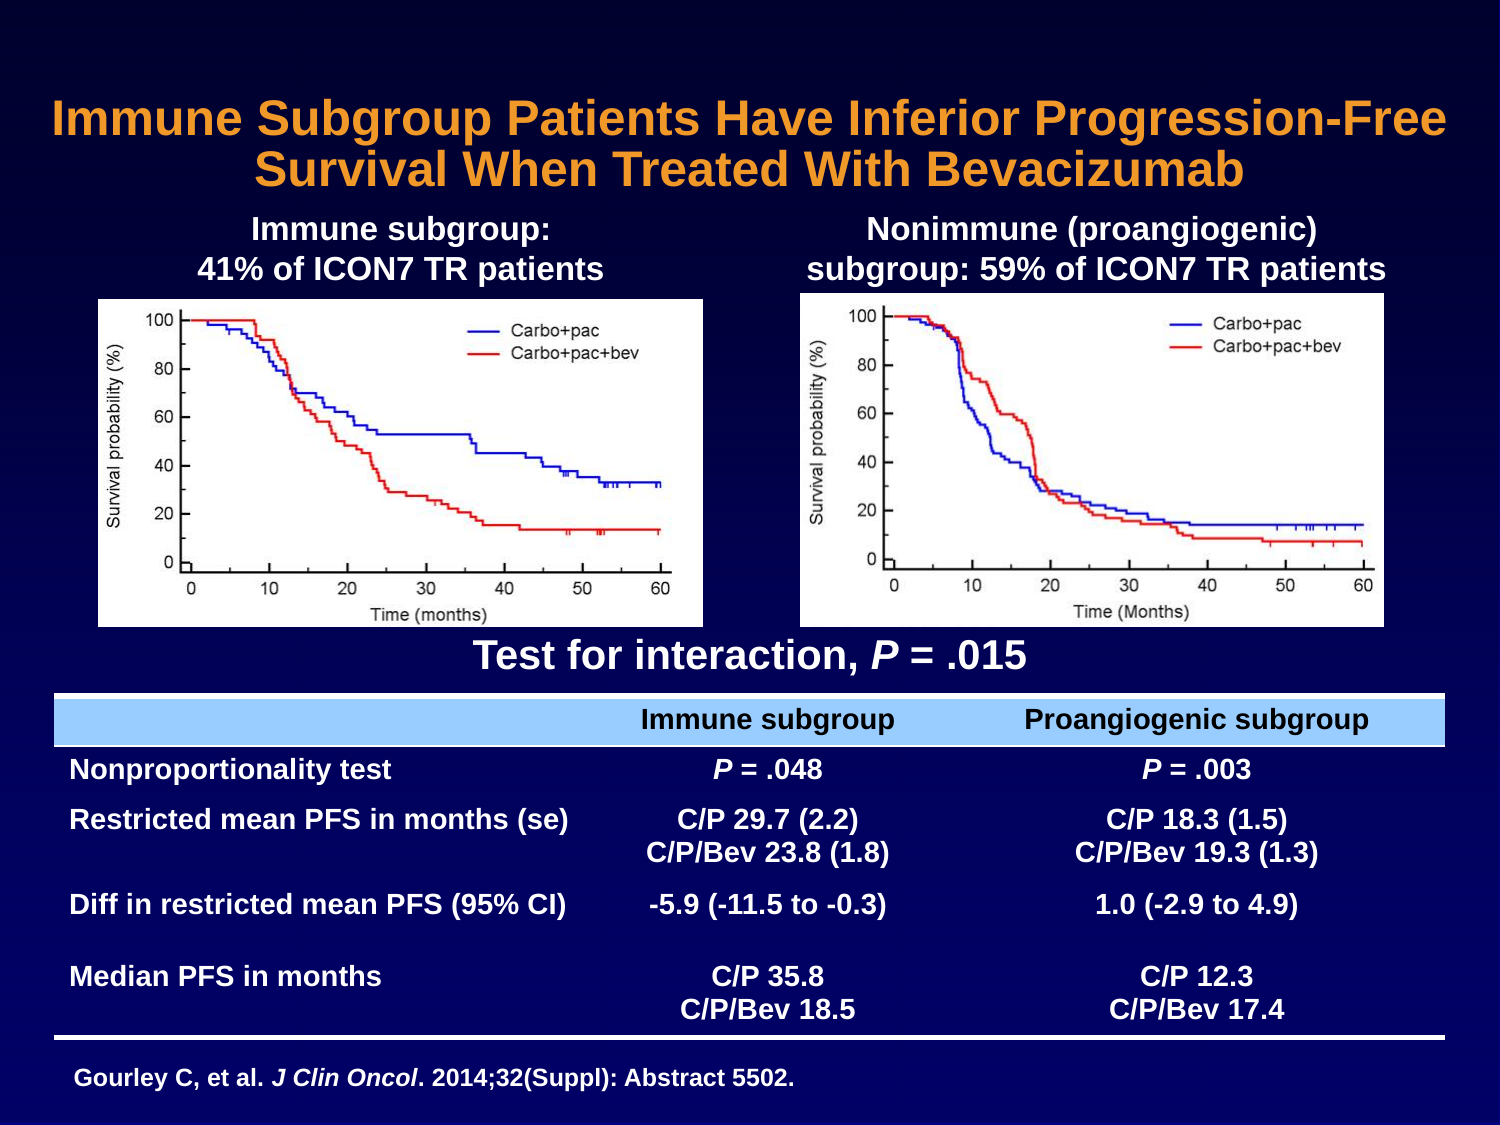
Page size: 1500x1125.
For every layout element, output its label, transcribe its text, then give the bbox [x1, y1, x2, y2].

table_header [54, 699, 587, 745]
table_cell C/P 12.3 C/P/Bev 17.4 [949, 953, 1445, 1035]
table_header Immune subgroup [587, 699, 949, 745]
table_cell P = .003 [949, 747, 1445, 796]
table_cell C/P 29.7 (2.2) C/P/Bev 23.8 (1.8) [587, 796, 949, 881]
table_cell C/P 18.3 (1.5) C/P/Bev 19.3 (1.3) [949, 796, 1445, 881]
table_cell 1.0 (-2.9 to 4.9) [949, 881, 1445, 953]
table_cell -5.9 (-11.5 to -0.3) [587, 881, 949, 953]
table_cell Median PFS in months [54, 953, 587, 1035]
table_cell Restricted mean PFS in months (se) [54, 796, 587, 881]
table_cell Nonproportionality test [54, 747, 587, 796]
table_cell P = .048 [587, 747, 949, 796]
text_box Immune subgroup: 41% of ICON7 TR patients [99, 199, 703, 295]
picture [98, 298, 703, 628]
text_box Nonimmune (proangiogenic) subgroup: 59% of ICON7 TR patients [762, 199, 1432, 295]
text_box Gourley C, et al. J Clin Oncol. 2014;32(Suppl): Abstract 5502. [58, 1054, 818, 1100]
text_box Test for interaction, P = .015 [457, 620, 1043, 685]
table_header Proangiogenic subgroup [949, 699, 1445, 745]
text_box Immune Subgroup Patients Have Inferior Progression-Free Survival When Treated With Bevacizumab [0, 87, 1500, 205]
table_cell Diff in restricted mean PFS (95% CI) [54, 881, 587, 953]
table_cell C/P 35.8 C/P/Bev 18.5 [587, 953, 949, 1035]
picture [800, 293, 1384, 628]
